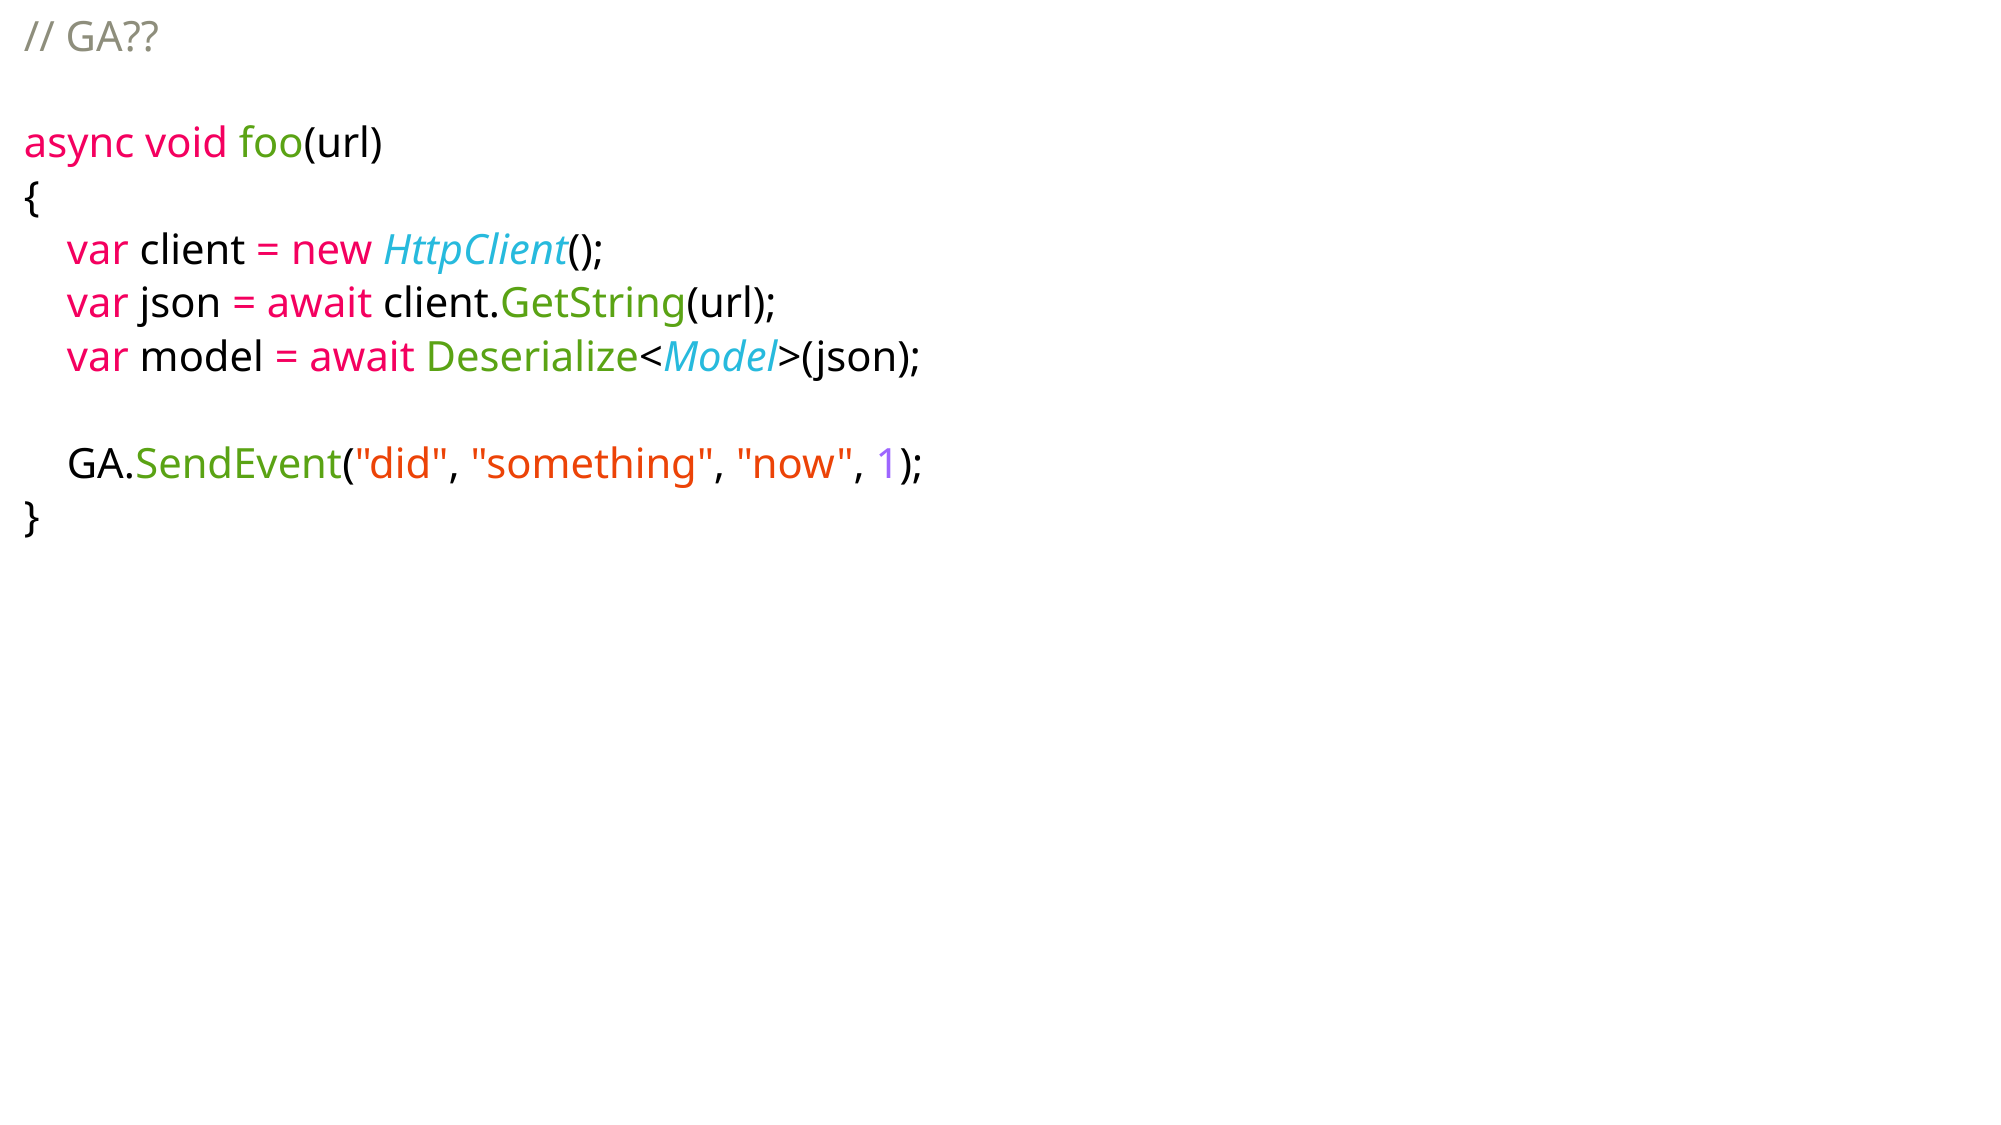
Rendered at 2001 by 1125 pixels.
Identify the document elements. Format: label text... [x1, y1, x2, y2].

list // GA?? async void foo(url) { var client = new HttpClient(); var json = await client.GetString(url); var model = await Deserialize<Model>(json); GA.SendEvent("did", "something", "now", 1); } [0, 0, 2000, 1125]
